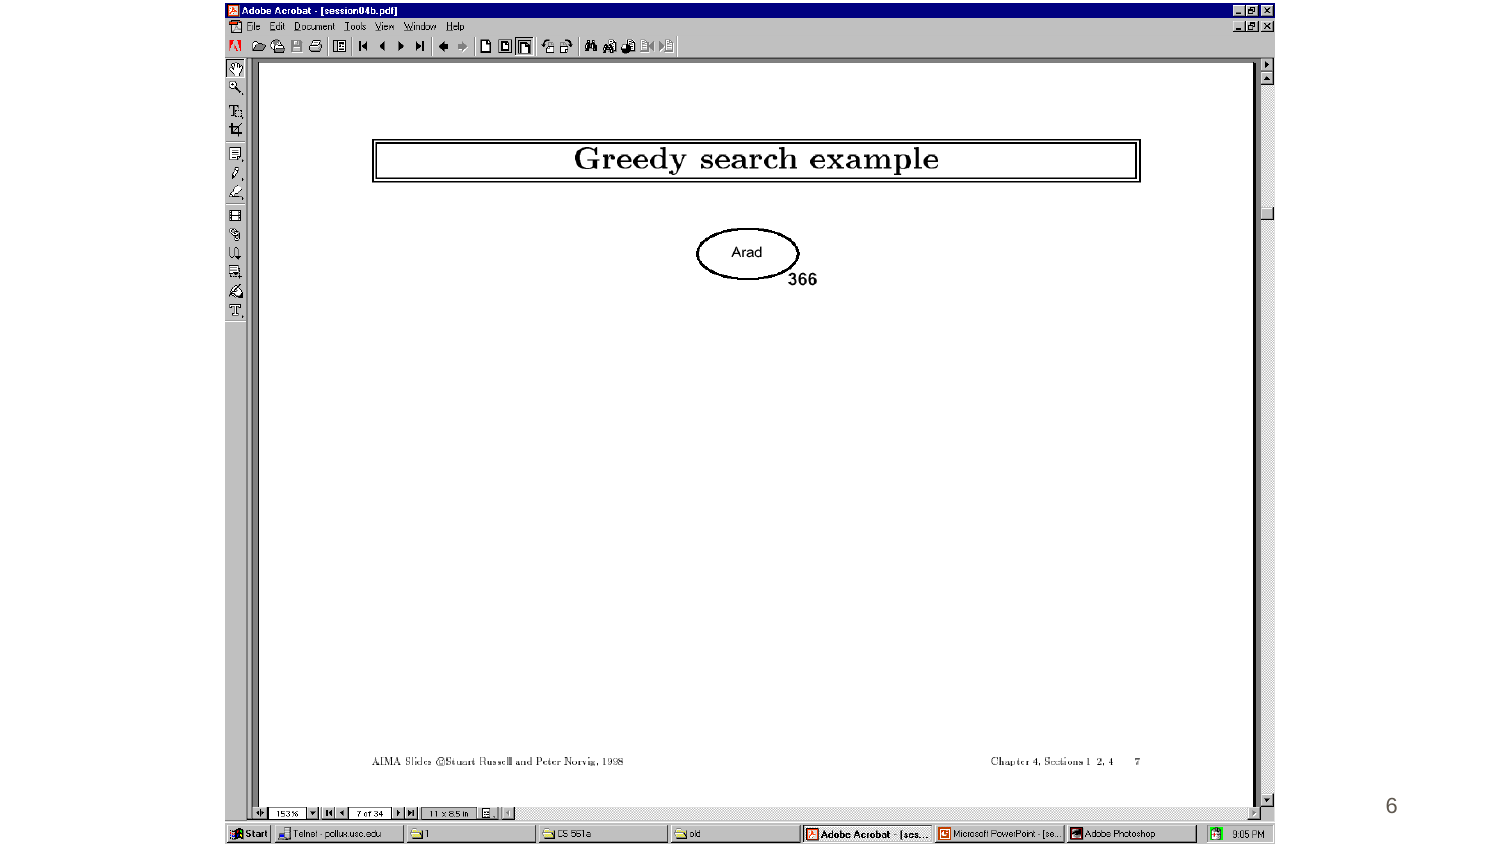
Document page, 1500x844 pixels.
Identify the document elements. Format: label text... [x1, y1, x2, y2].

slide_number 6 [1279, 768, 1413, 826]
picture [224, 3, 1276, 844]
